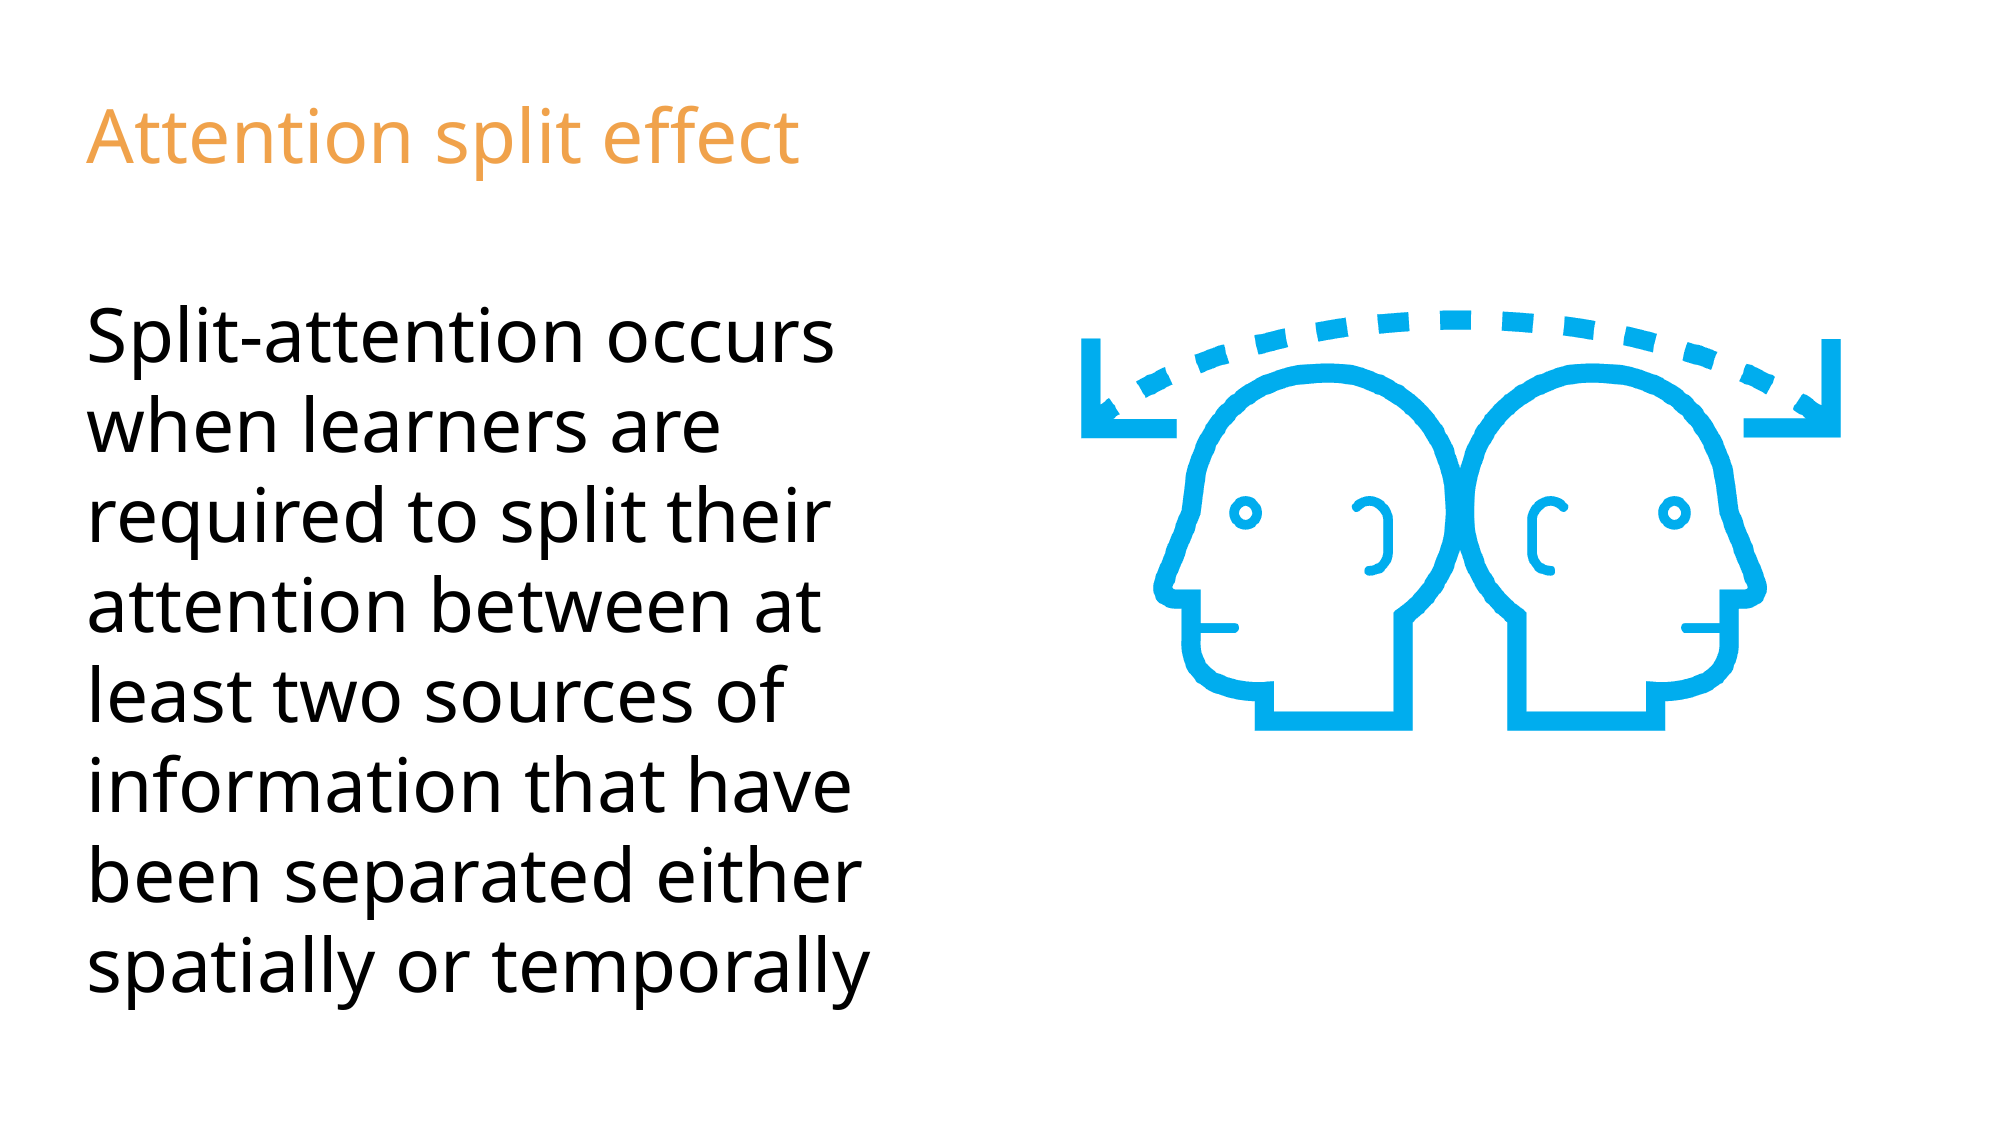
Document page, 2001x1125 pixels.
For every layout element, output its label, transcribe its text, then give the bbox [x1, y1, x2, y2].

text_box Attention split effect [71, 80, 859, 186]
text_box Split-attention occurs when learners are required to split their attention between at least two sources of information that have been separated either spatially or temporally [71, 272, 974, 934]
picture [1066, 295, 1854, 754]
